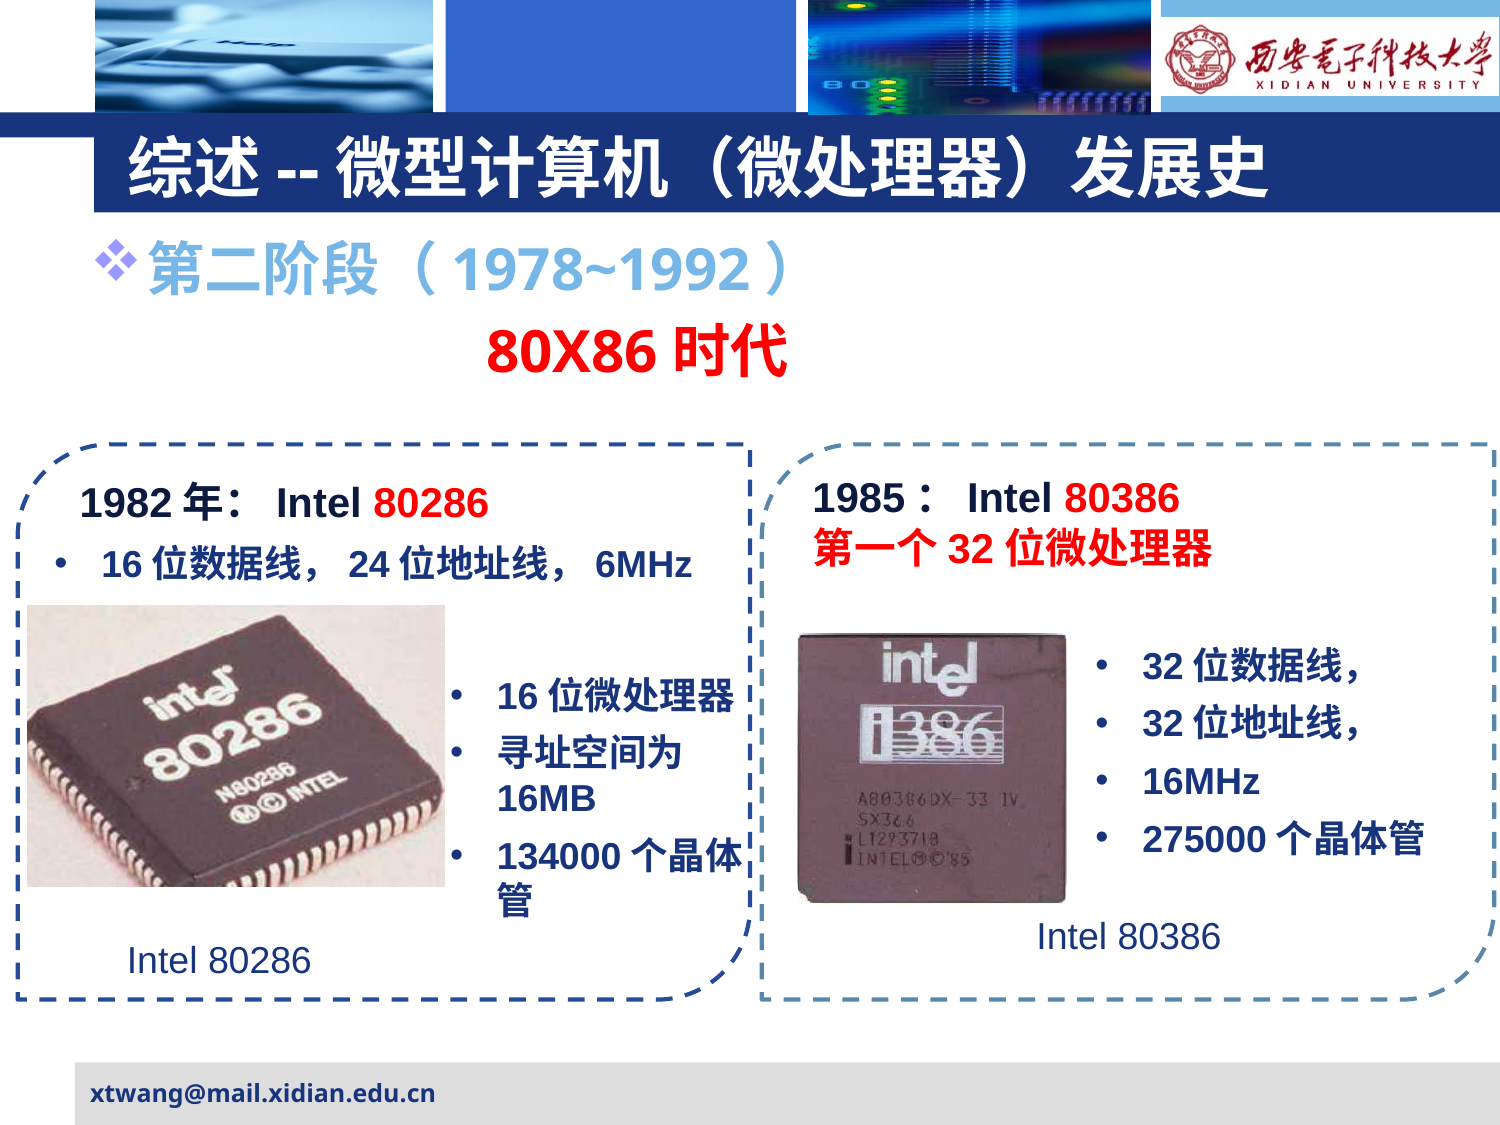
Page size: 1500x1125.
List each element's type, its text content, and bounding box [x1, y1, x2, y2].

picture [797, 632, 1067, 904]
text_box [17, 444, 767, 1000]
slide_number xtwang@mail.xidian.edu.cn [75, 1069, 514, 1123]
picture [808, 0, 1151, 115]
text_box 1985：Intel 80386 第一个32位微处理器 [797, 463, 1459, 579]
text_box [771, 442, 1497, 1002]
text_box 32位数据线， 32位地址线， 16MHz 275000个晶体管 [1080, 634, 1500, 867]
title 综述--微型计算机（微处理器）发展史 [112, 120, 1450, 213]
list 第二阶段（1978~1992） 80X86时代 [75, 997, 1425, 1038]
picture [1158, 17, 1499, 96]
picture [95, 0, 433, 113]
list 第二阶段（1978~1992） 80X86时代 [75, 224, 1425, 494]
picture [27, 605, 446, 888]
text_box Intel 80386 [1021, 904, 1400, 964]
